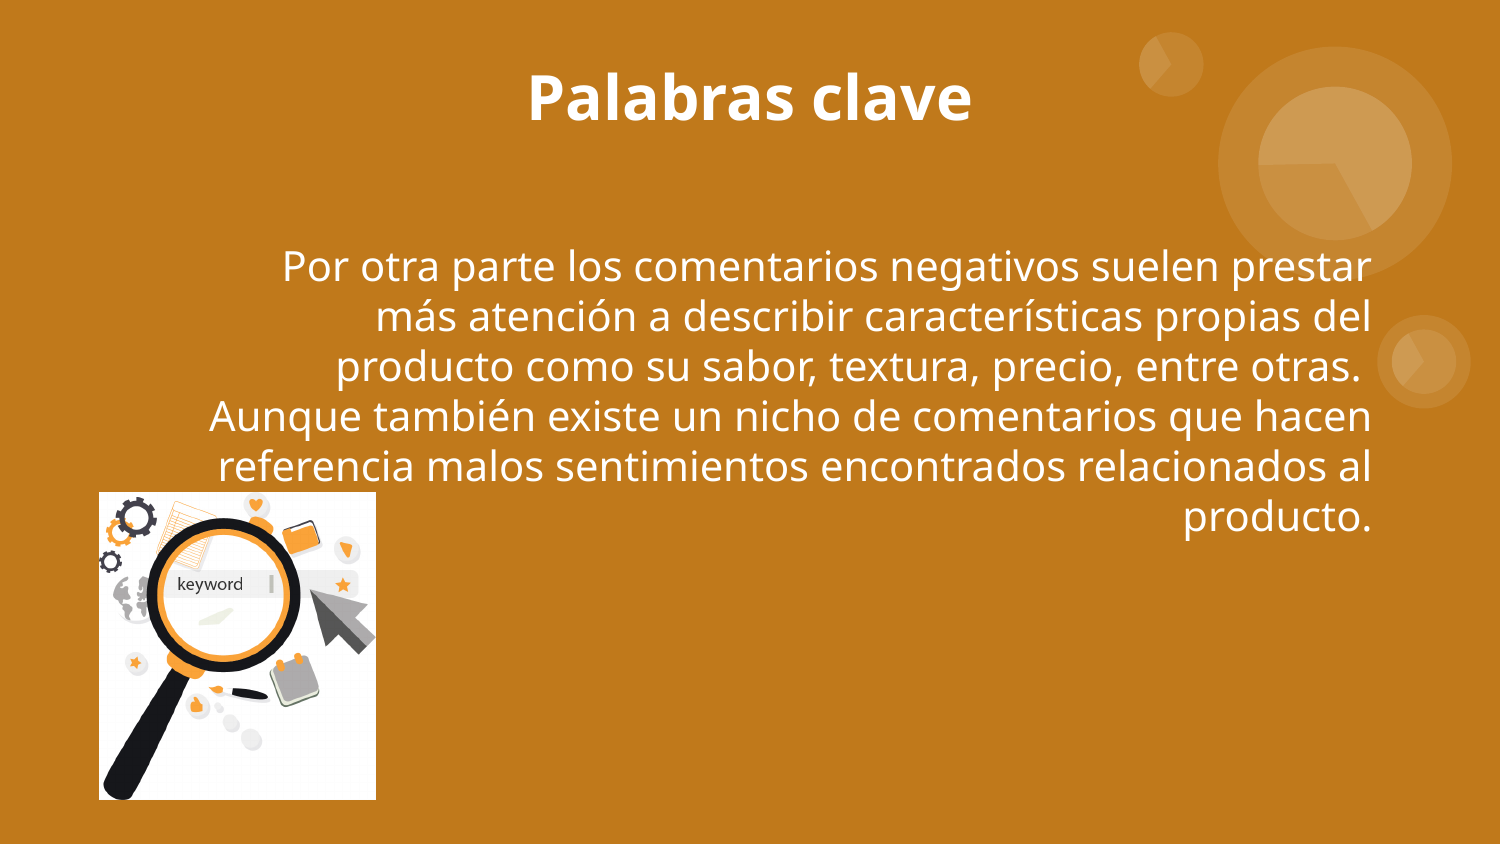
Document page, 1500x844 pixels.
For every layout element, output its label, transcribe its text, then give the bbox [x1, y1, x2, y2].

text_box Por otra parte los comentarios negativos suelen prestar más atención a describir características propias del producto como su sabor, textura, precio, entre otras. Aunque también existe un nicho de comentarios que hacen referencia malos sentimientos encontrados relacionados al producto. [188, 224, 1388, 555]
text_box Palabras clave [112, 42, 1388, 148]
picture [98, 492, 376, 800]
